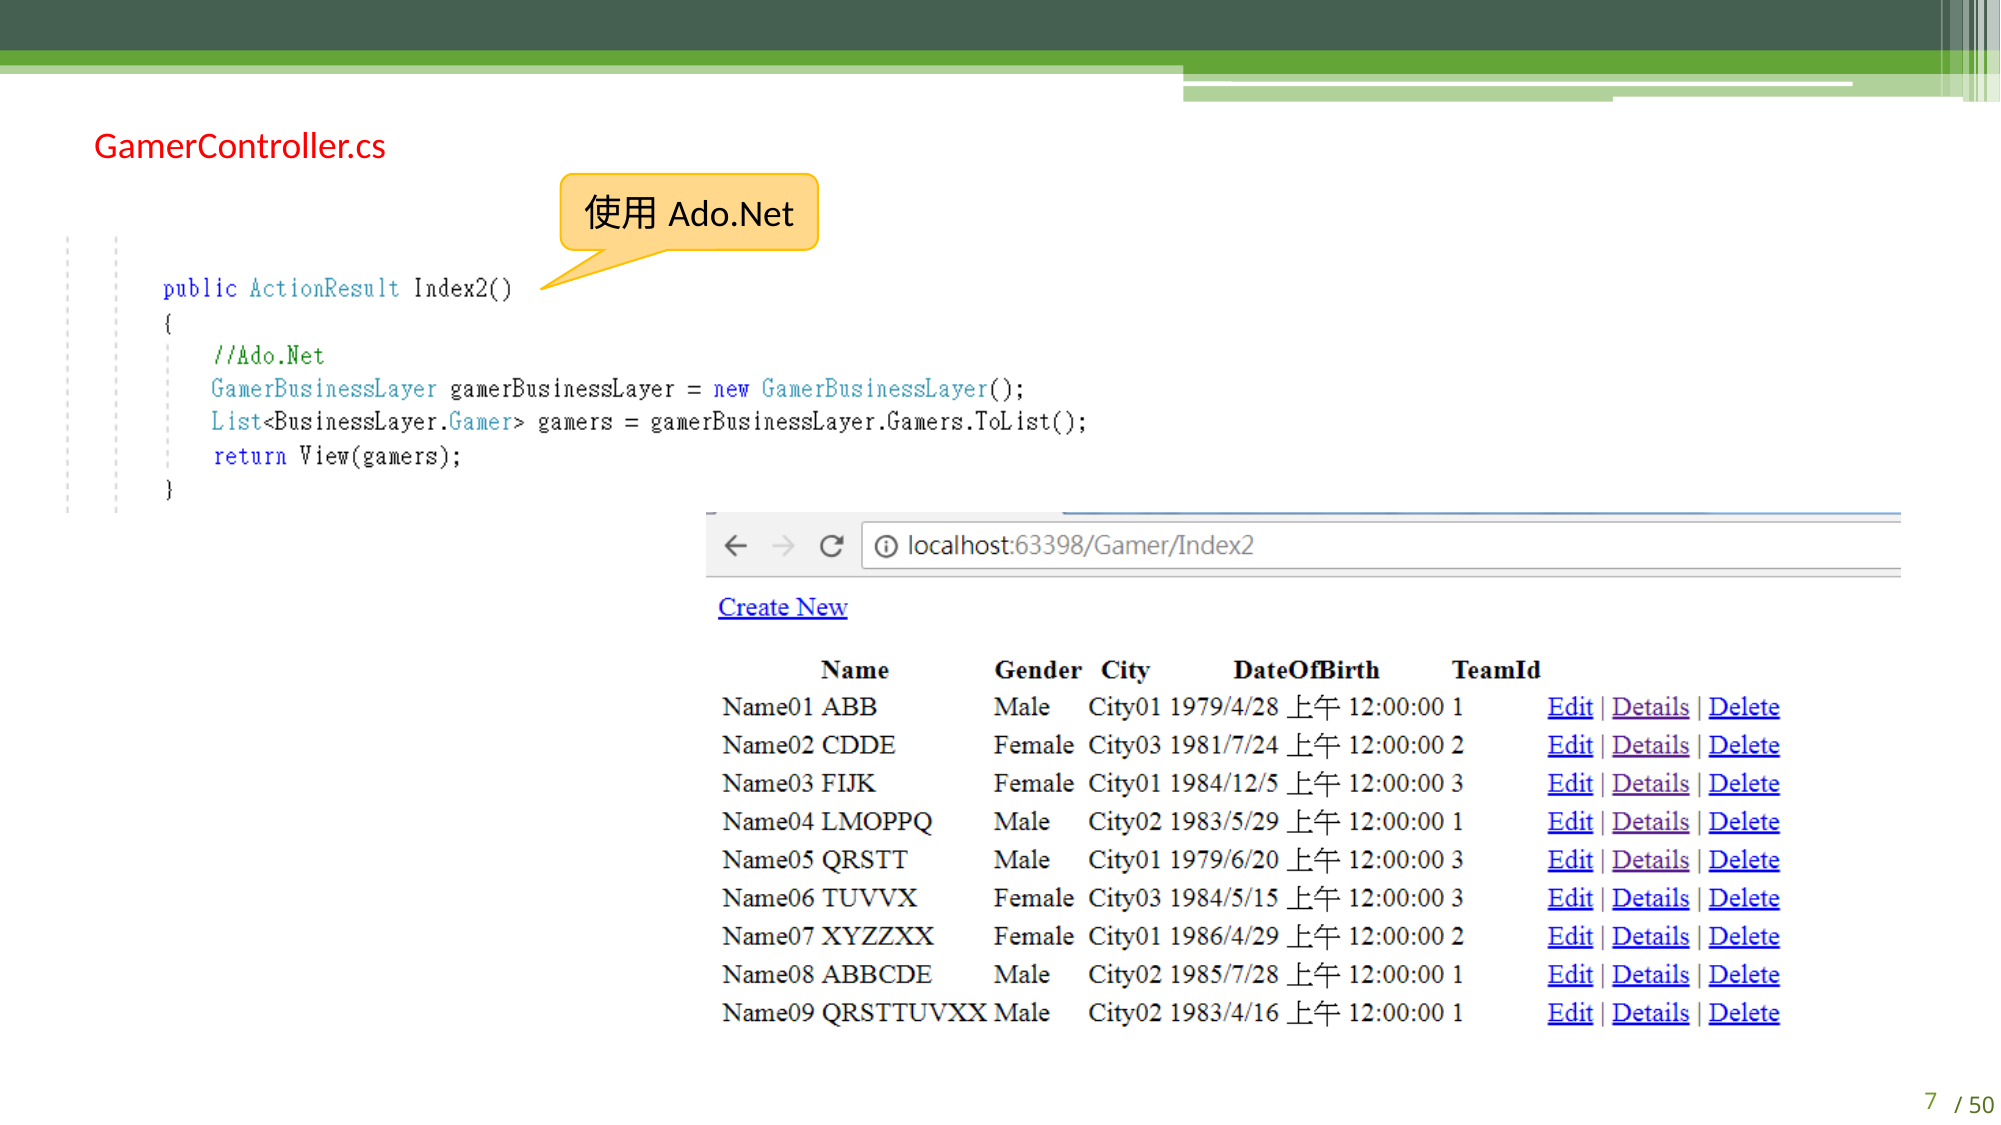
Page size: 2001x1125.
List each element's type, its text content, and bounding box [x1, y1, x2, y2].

footer / 50 [1919, 1083, 2000, 1124]
picture [61, 235, 1901, 1091]
slide_number 6 [1785, 1065, 1953, 1125]
text_box GamerController.cs [79, 113, 402, 173]
text_box 使用Ado.Net [559, 172, 820, 235]
